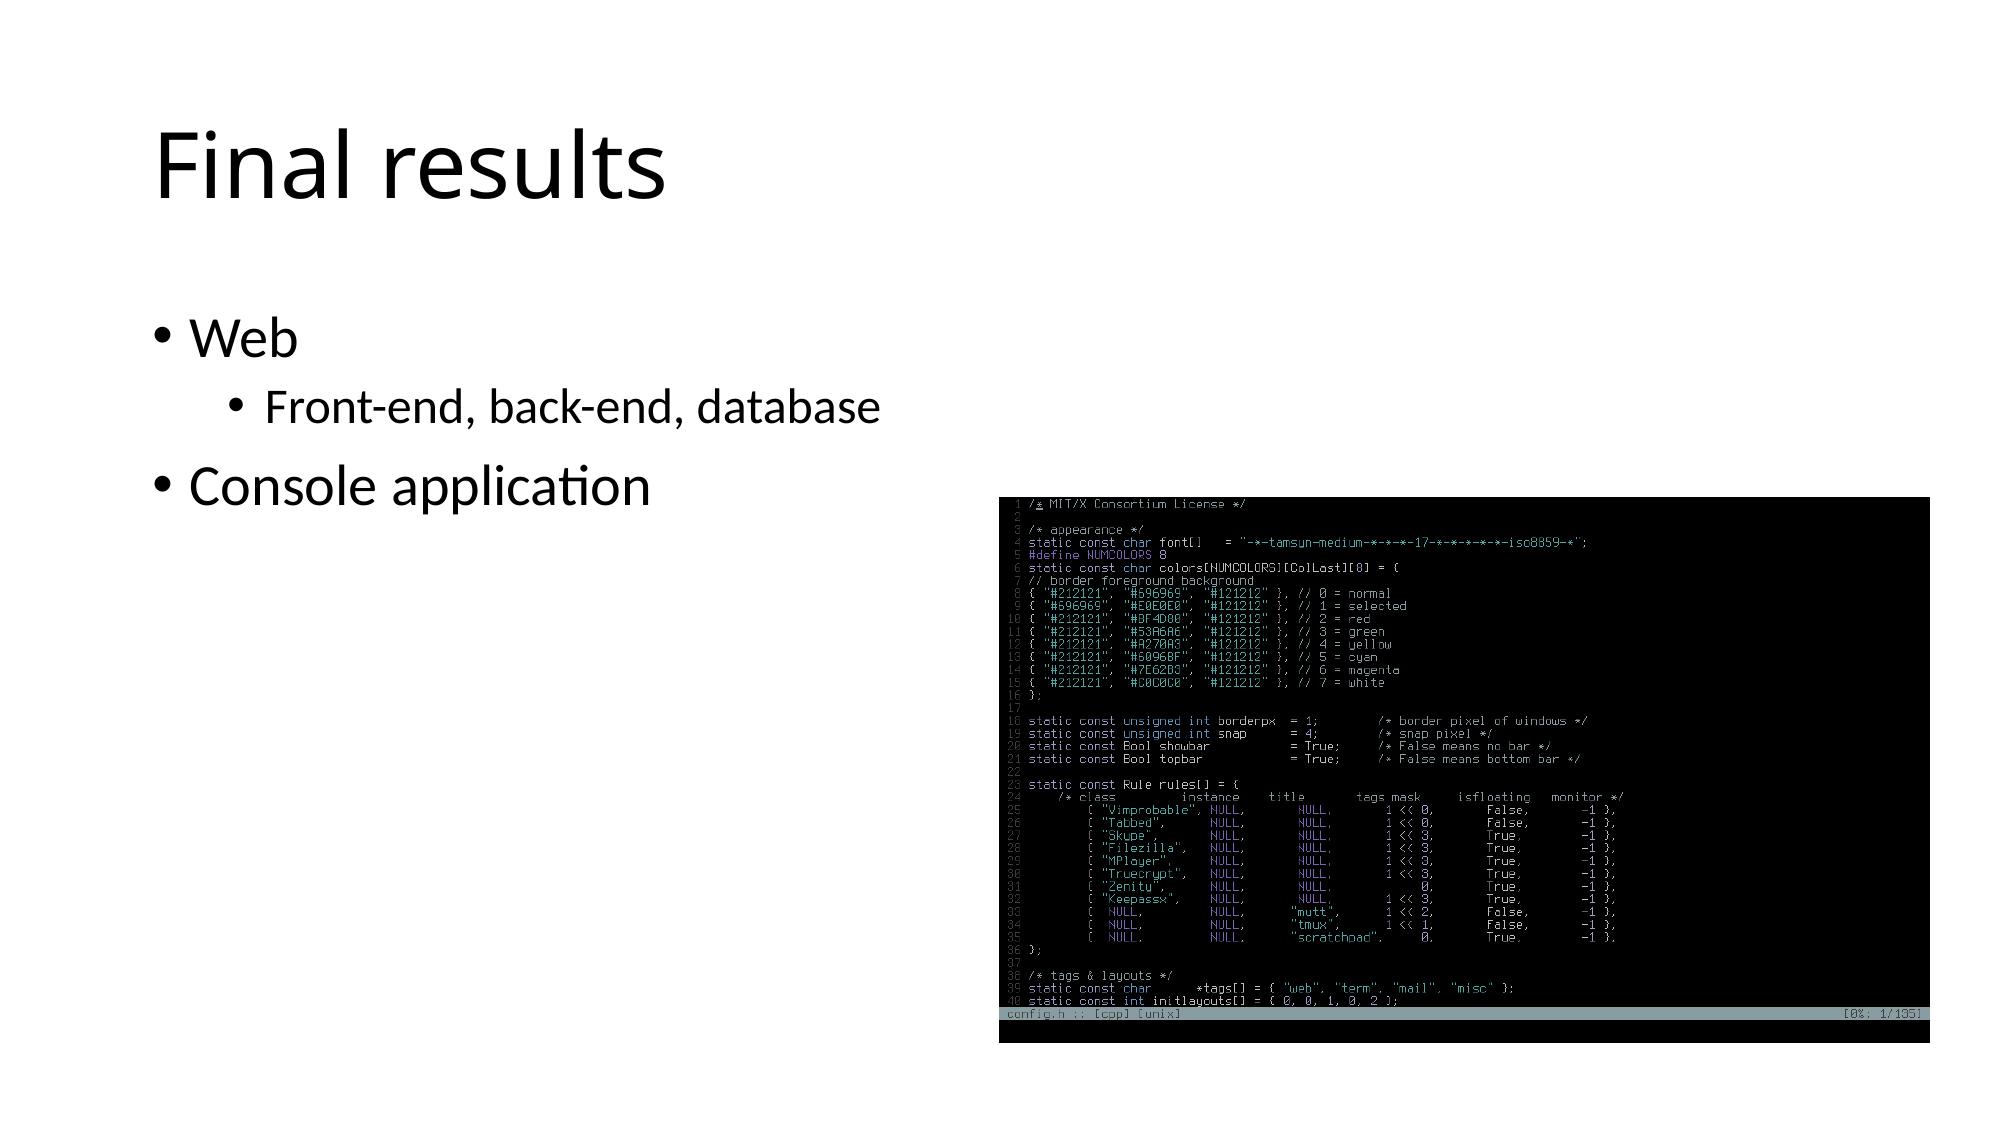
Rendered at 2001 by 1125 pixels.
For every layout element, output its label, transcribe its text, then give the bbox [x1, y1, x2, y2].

list Web Front-end, back-end, database Console application [137, 299, 1978, 1091]
title Final results [137, 59, 1863, 278]
picture [999, 497, 1930, 1043]
